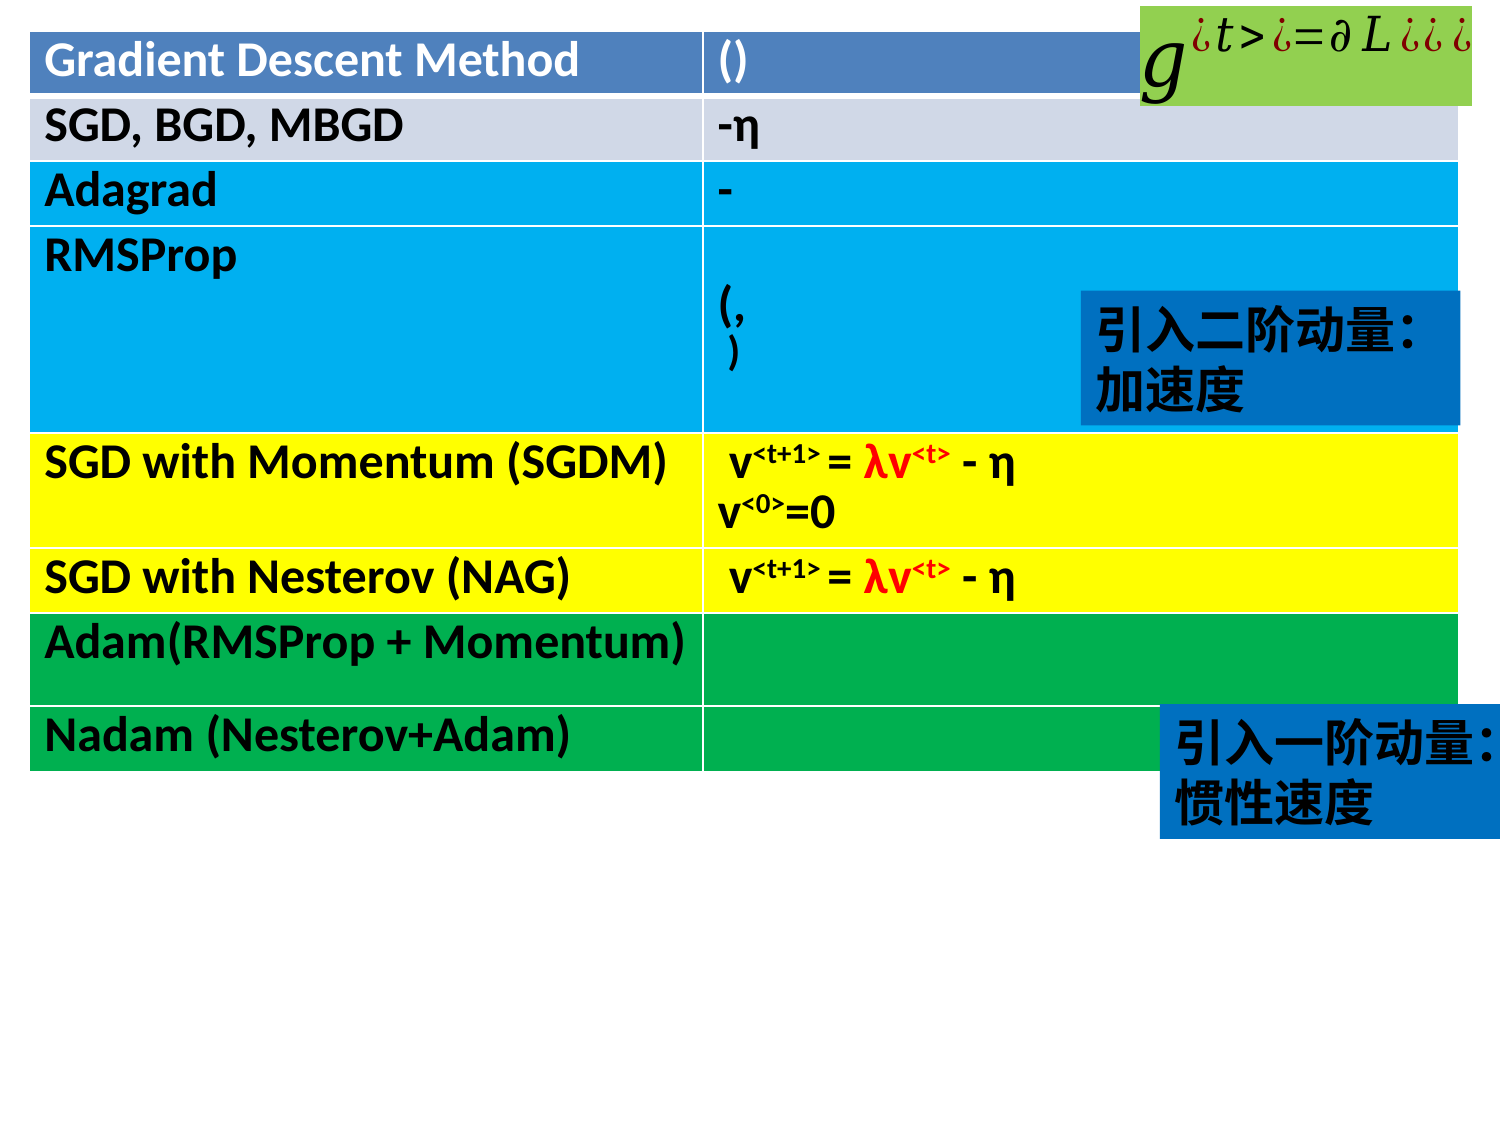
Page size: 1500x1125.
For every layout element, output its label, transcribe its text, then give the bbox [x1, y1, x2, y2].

text_box 引入一阶动量：惯性速度 [1159, 704, 1500, 839]
text_box 引入二阶动量：加速度 [1080, 290, 1461, 426]
